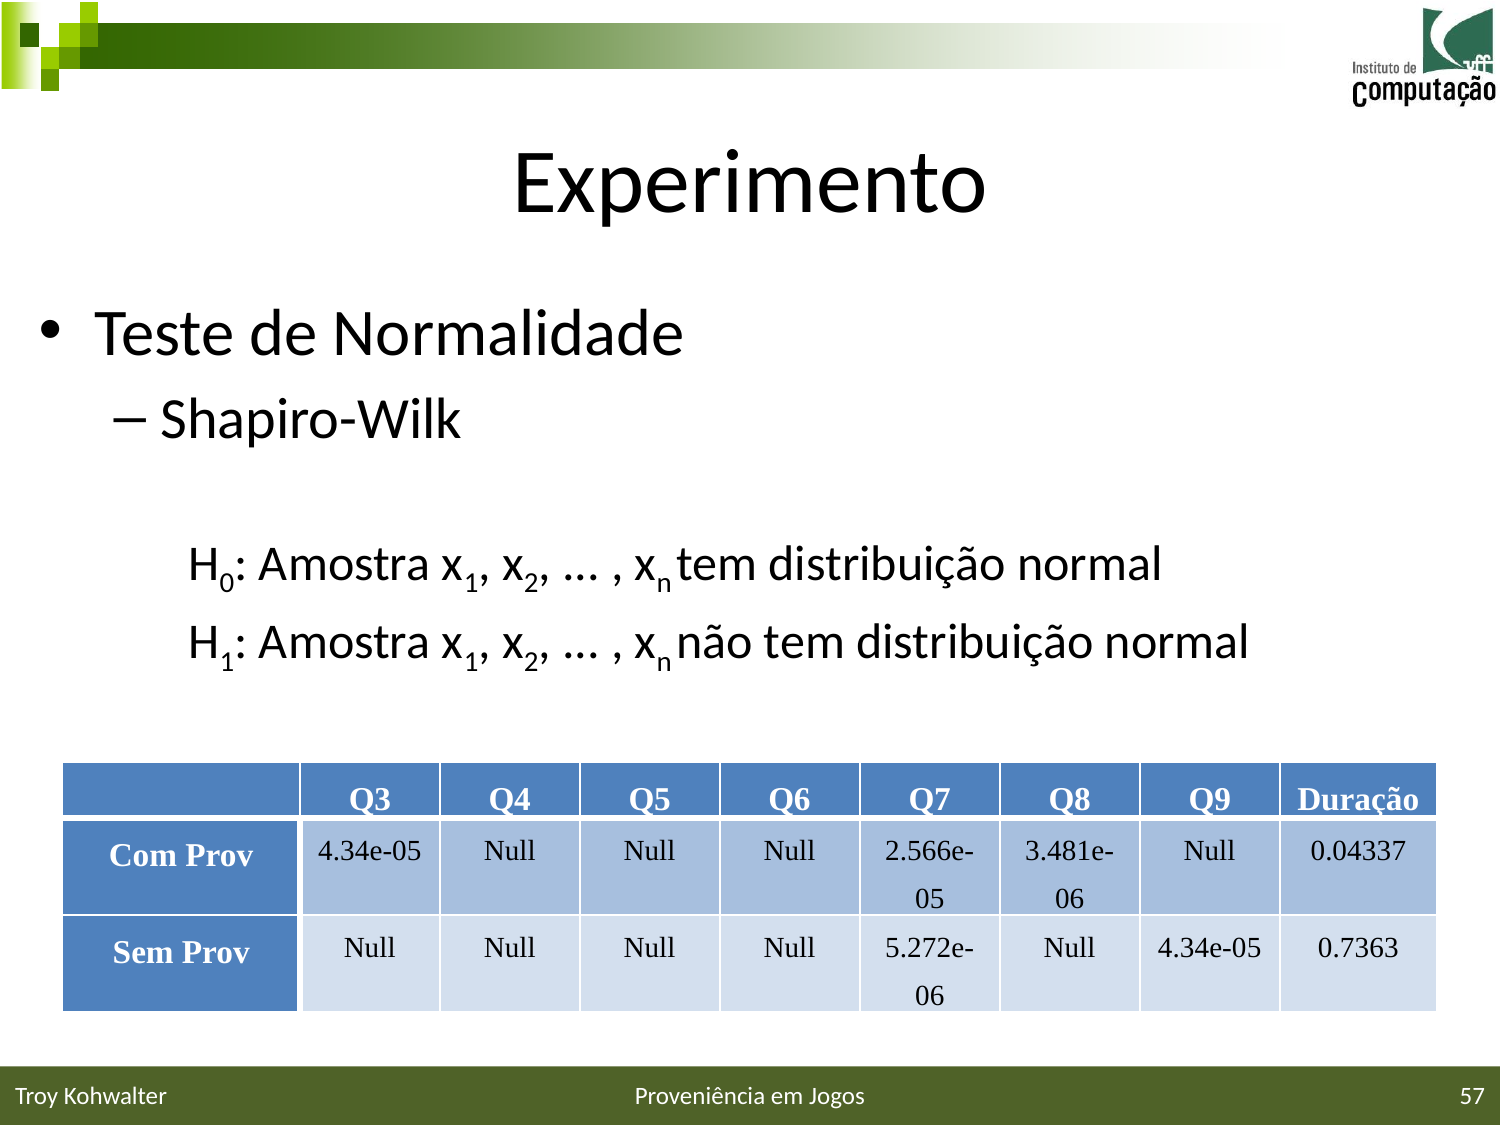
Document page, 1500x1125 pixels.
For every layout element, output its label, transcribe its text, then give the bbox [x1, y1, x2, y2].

table_cell 0.7363 [1281, 916, 1436, 1011]
table_header Q6 [721, 763, 859, 815]
table_cell Null [721, 821, 859, 914]
table_cell 4.34e-05 [1141, 916, 1279, 1011]
table_cell 2.566e-05 [861, 821, 999, 914]
table_cell 0.04337 [1281, 821, 1436, 914]
table_header Q3 [301, 763, 439, 815]
table_header Q7 [861, 763, 999, 815]
table_cell Null [441, 916, 579, 1011]
slide_number Troy Kohwalter [0, 1065, 350, 1125]
footer Proveniência em Jogos [512, 1065, 988, 1125]
table_cell Null [303, 916, 439, 1011]
table_header Q4 [441, 763, 579, 815]
table_header Duração [1281, 763, 1436, 815]
table_cell 5.272e-06 [861, 916, 999, 1011]
table_cell Null [1141, 821, 1279, 914]
title Experimento [75, 147, 1425, 270]
slide_number 57 [1149, 1065, 1500, 1125]
text_box [0, 0, 1500, 75]
table_header Q5 [581, 763, 719, 815]
table_cell Null [721, 916, 859, 1011]
table_cell Null [581, 821, 719, 914]
table_cell 4.34e-05 [303, 821, 439, 914]
table_header Q8 [1001, 763, 1139, 815]
table_cell Null [581, 916, 719, 1011]
table_cell Sem Prov [63, 916, 297, 1011]
table_cell Null [1001, 916, 1139, 1011]
table_header [63, 763, 299, 815]
list Teste de Normalidade Shapiro-Wilk H0: Amostra x1, x2, ... , xn tem distribuição normal H1: Amostra x1, x2, ... , xn não tem distribuição normal [23, 281, 1477, 1055]
title Experimento [75, 82, 1425, 146]
table_header Q9 [1141, 763, 1279, 815]
table_cell Com Prov [63, 821, 297, 914]
table_cell Null [441, 821, 579, 914]
table_cell 3.481e-06 [1001, 821, 1139, 914]
